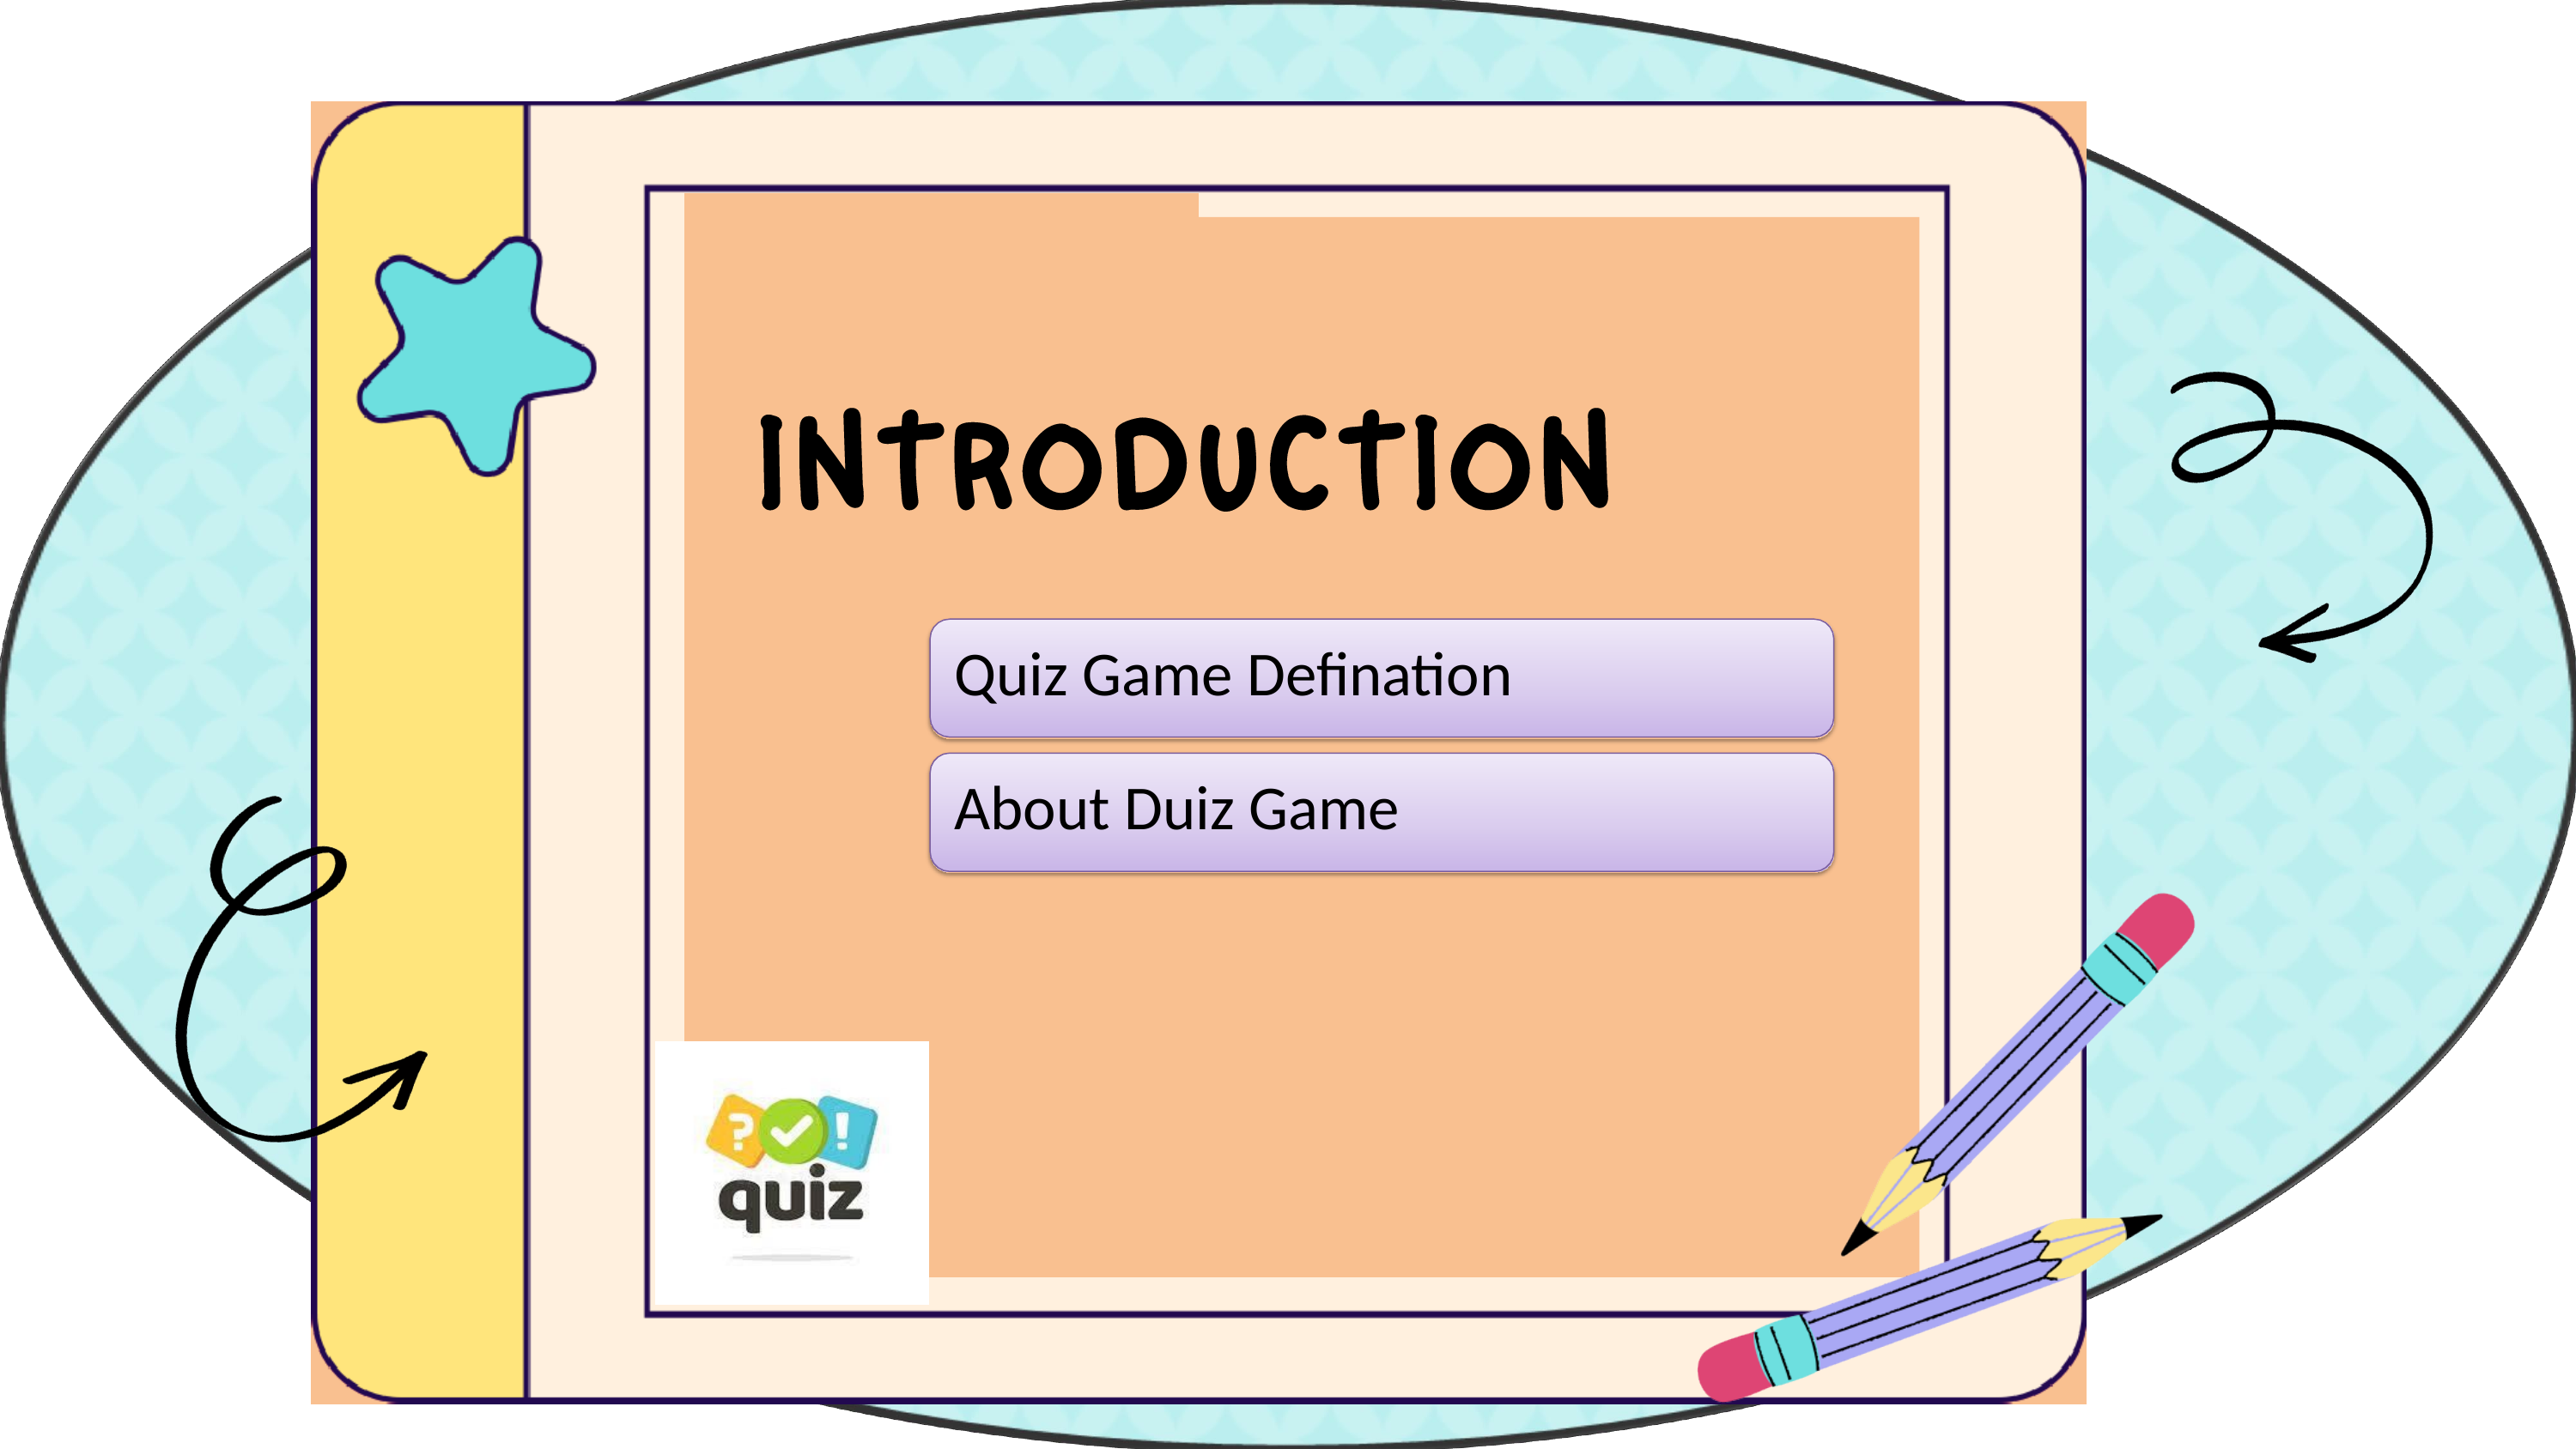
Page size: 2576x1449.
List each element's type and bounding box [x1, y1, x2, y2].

text_box [0, 0, 2576, 1449]
text_box [144, 349, 2469, 1305]
